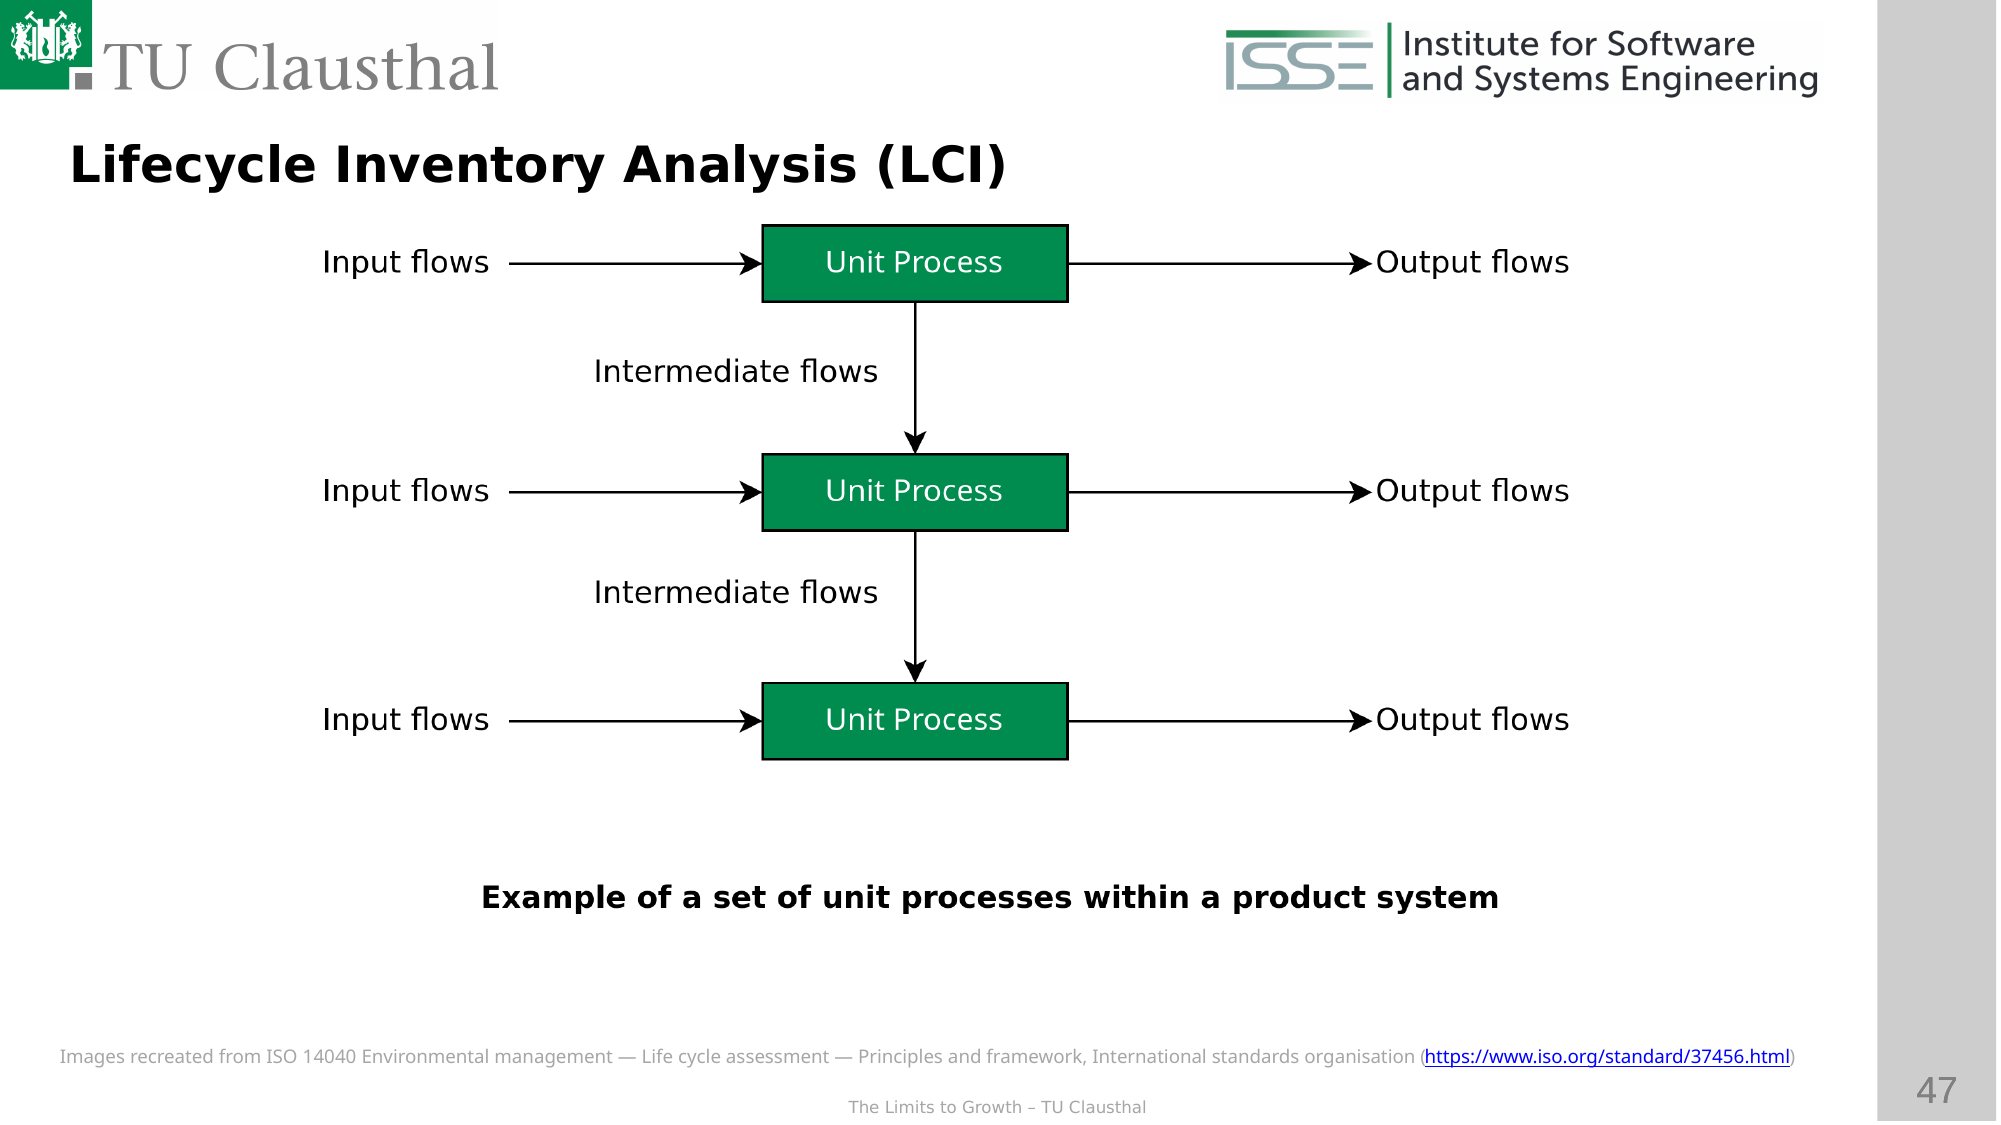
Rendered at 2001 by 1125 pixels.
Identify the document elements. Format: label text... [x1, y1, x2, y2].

text_box Images recreated from ISO 14040 Environmental management — Life cycle assessment — Principles and framework, International standards organisation (https://www.iso.org/standard/37456.html) [45, 1037, 1837, 1079]
picture [304, 224, 1579, 938]
text_box Lifecycle Inventory Analysis (LCI) [55, 125, 1816, 205]
picture [1218, 22, 1823, 104]
picture [0, 0, 498, 90]
